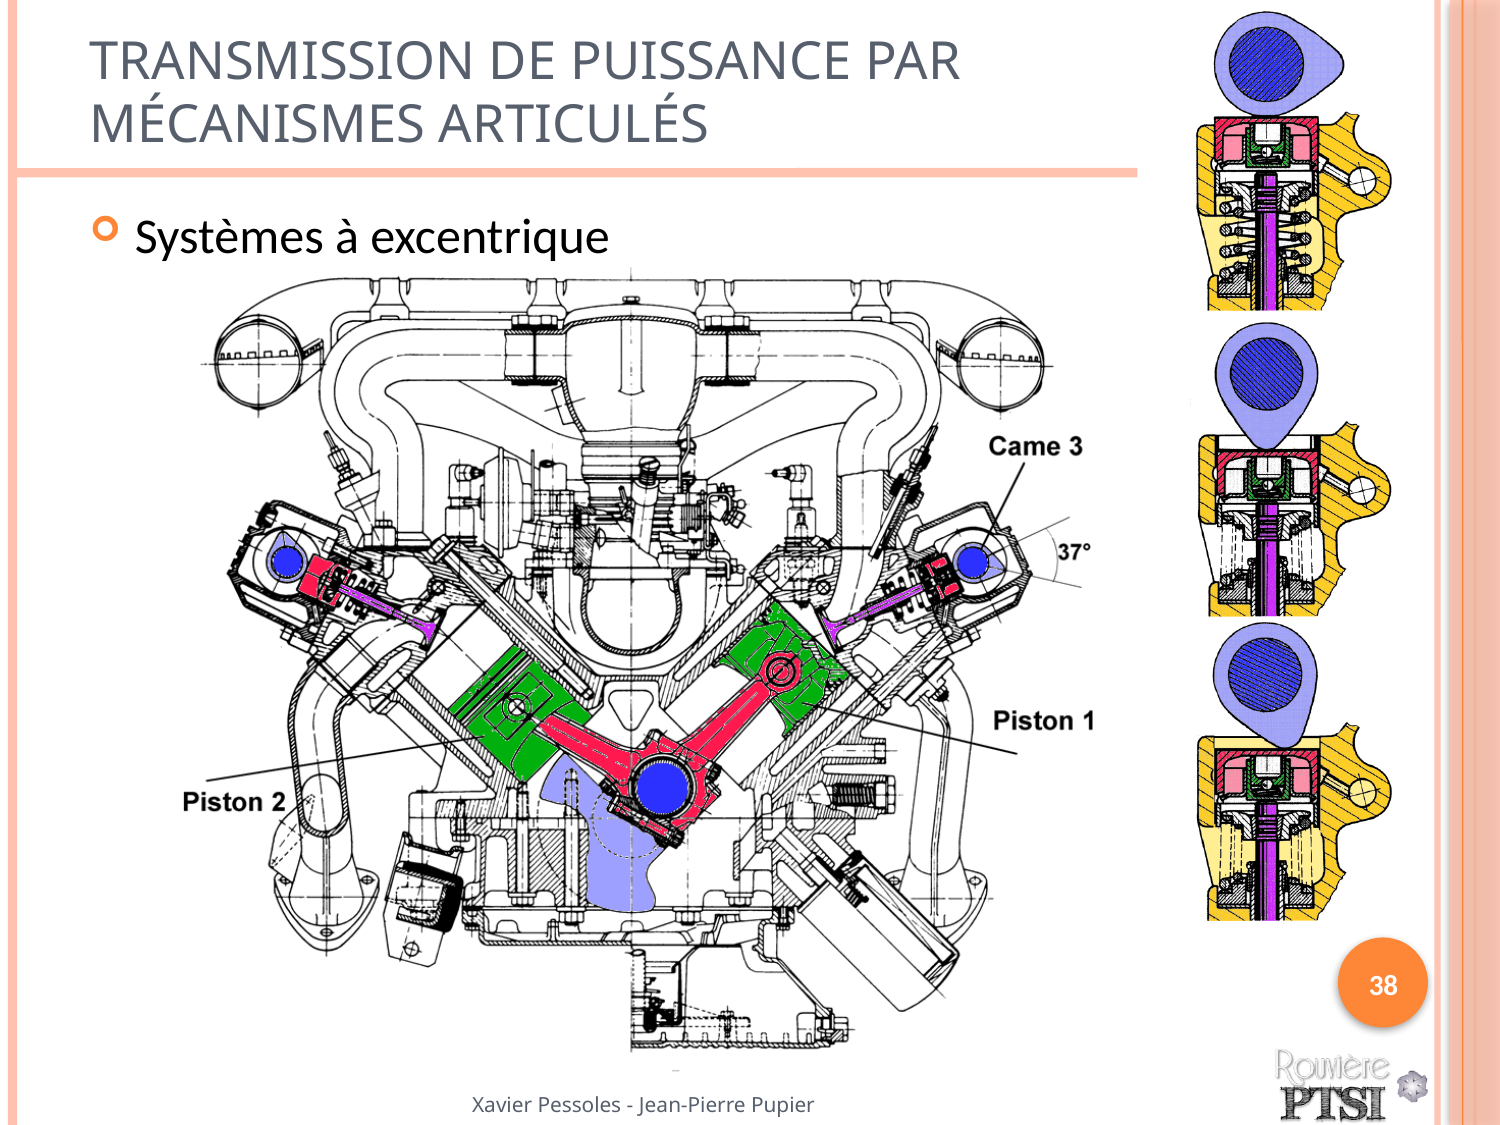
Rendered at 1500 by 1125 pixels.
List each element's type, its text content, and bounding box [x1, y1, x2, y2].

picture [182, 266, 1093, 1073]
title Transmission de puissance par mécanismes articulés [75, 19, 1182, 161]
picture [1188, 317, 1397, 926]
picture [1274, 1048, 1428, 1125]
slide_number 38 [1333, 940, 1434, 1027]
picture [1188, 8, 1397, 315]
footer Xavier Pessoles - Jean-Pierre Pupier [12, 1086, 1275, 1125]
list Systèmes à excentrique [75, 196, 1300, 1062]
